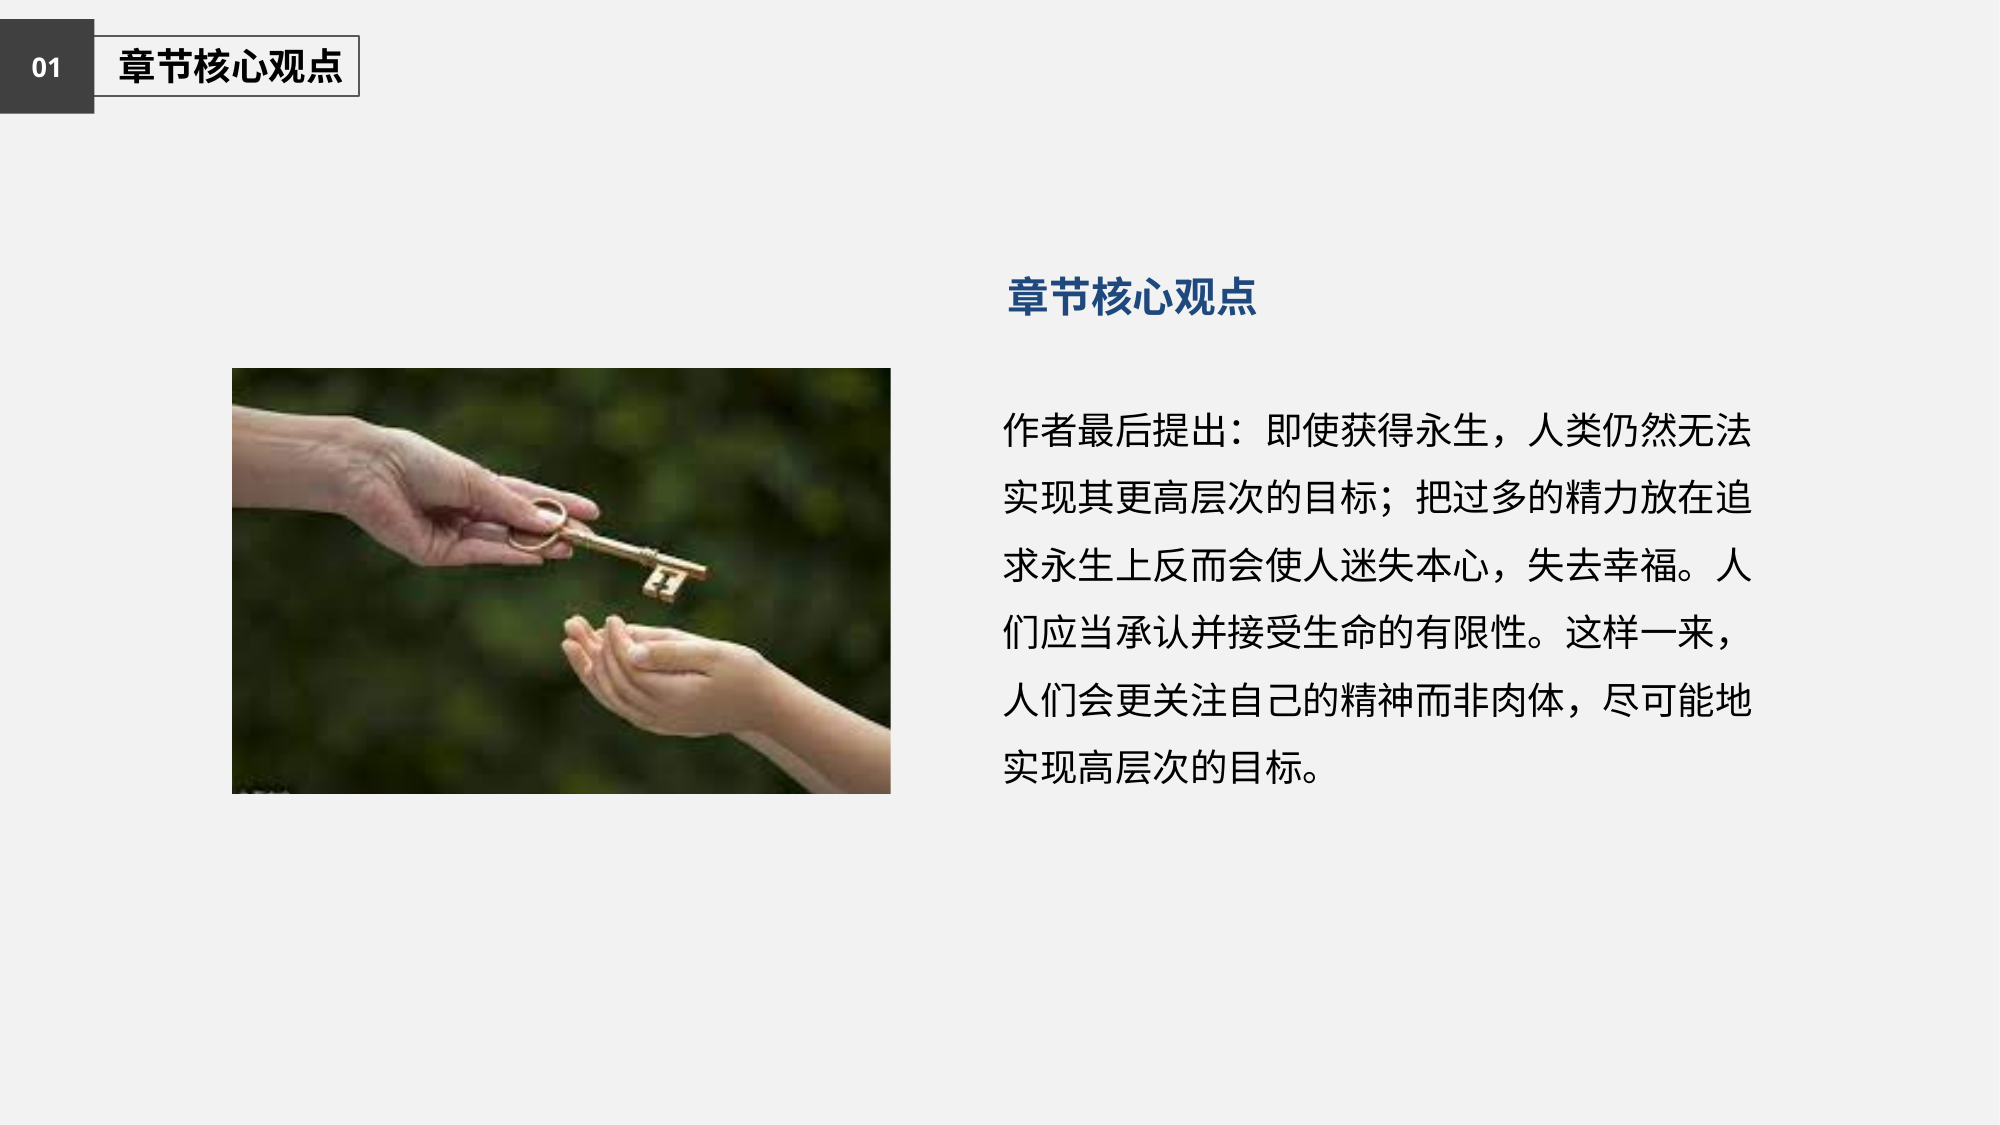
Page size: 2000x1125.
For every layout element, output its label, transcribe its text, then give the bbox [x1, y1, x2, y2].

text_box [0, 18, 359, 114]
picture [231, 368, 891, 794]
text_box 作者最后提出：即使获得永生，人类仍然无法实现其更高层次的目标；把过多的精力放在追求永生上反而会使人迷失本心，失去幸福。人们应当承认并接受生命的有限性。这样一来，人们会更关注自己的精神而非肉体，尽可能地实现高层次的目标。 [987, 376, 1804, 797]
text_box 章节核心观点 [977, 255, 1288, 336]
